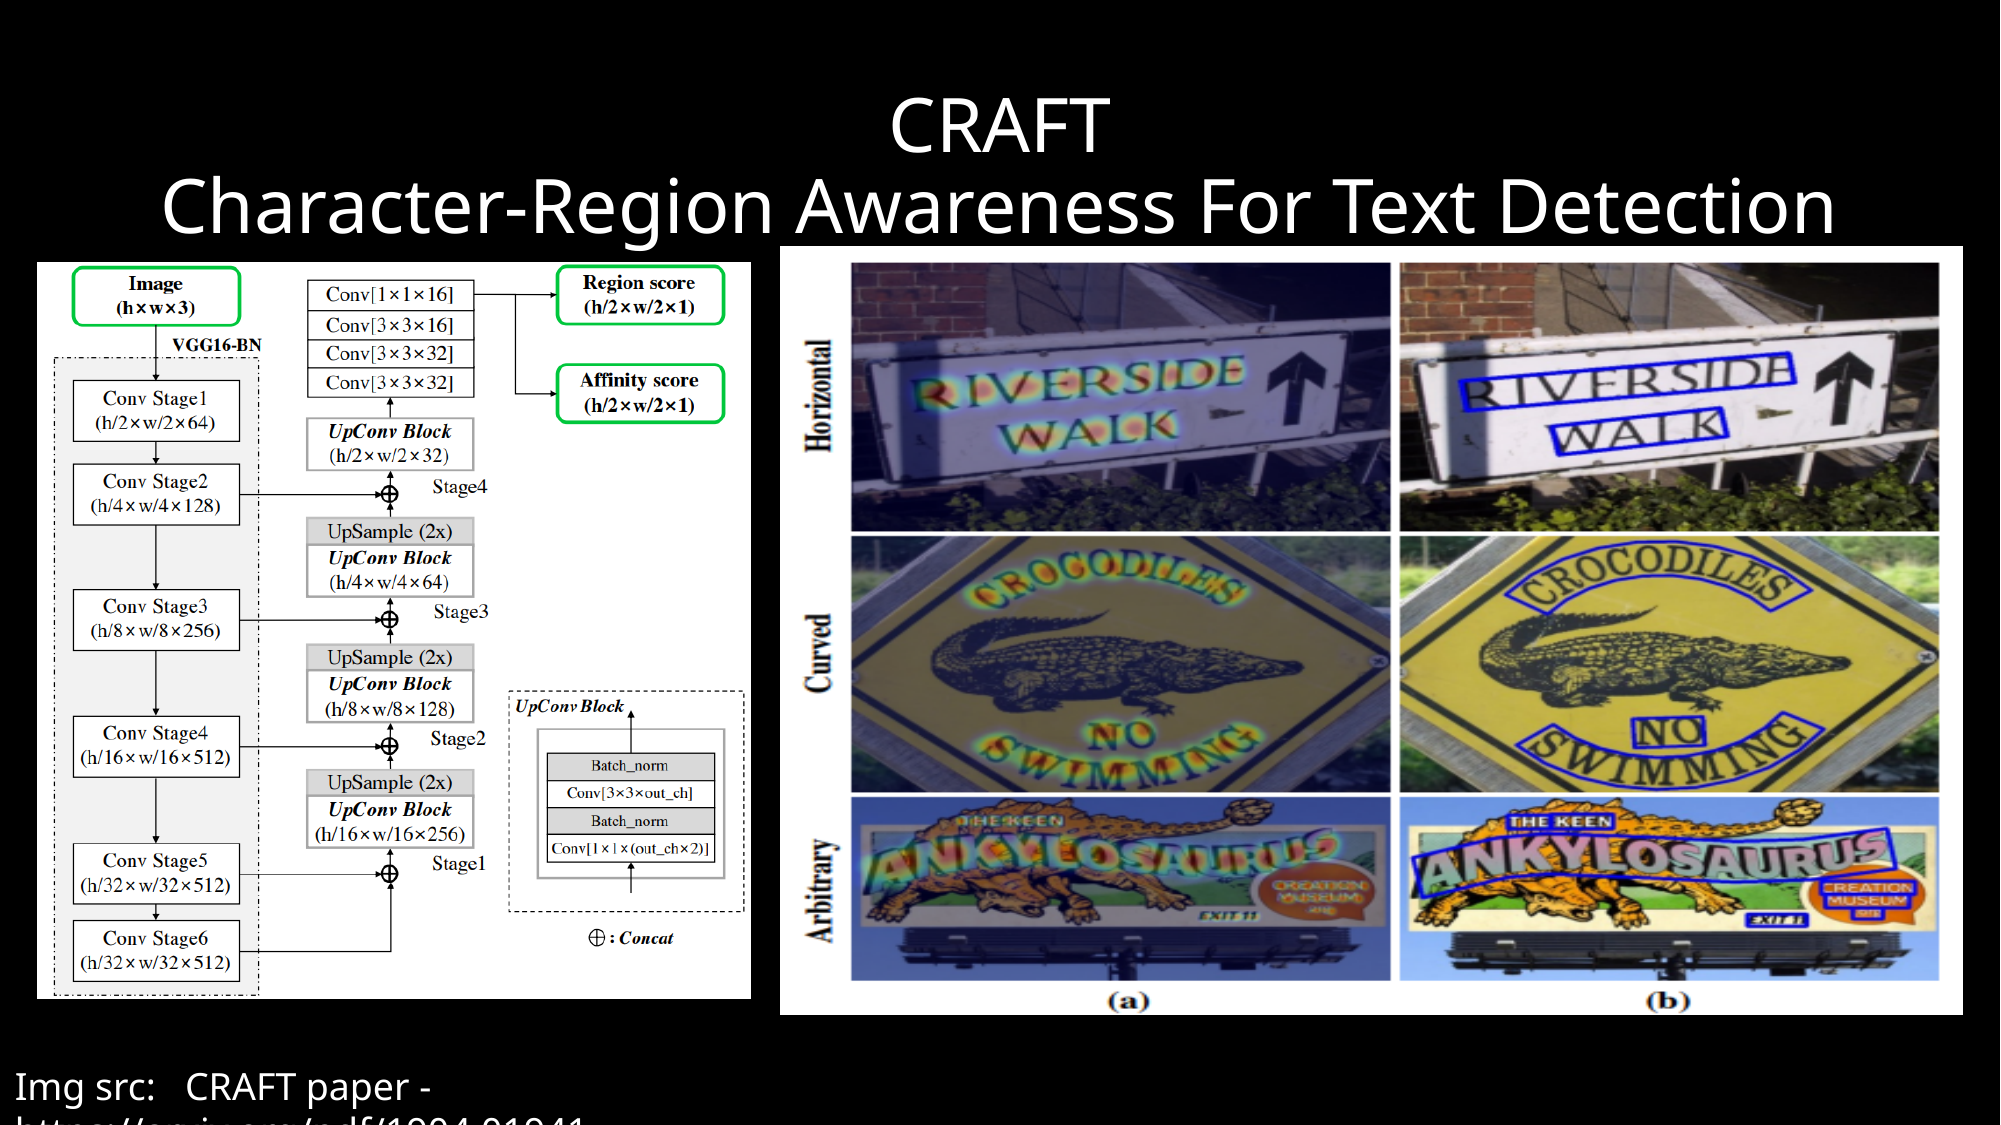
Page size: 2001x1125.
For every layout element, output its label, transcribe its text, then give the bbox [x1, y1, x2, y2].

title CRAFT Character-Region Awareness For Text Detection [137, 59, 1863, 278]
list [780, 246, 1964, 1015]
picture [36, 261, 751, 1000]
text_box Img src: CRAFT paper - https://arxiv.org/pdf/1904.01941 [0, 1055, 973, 1125]
